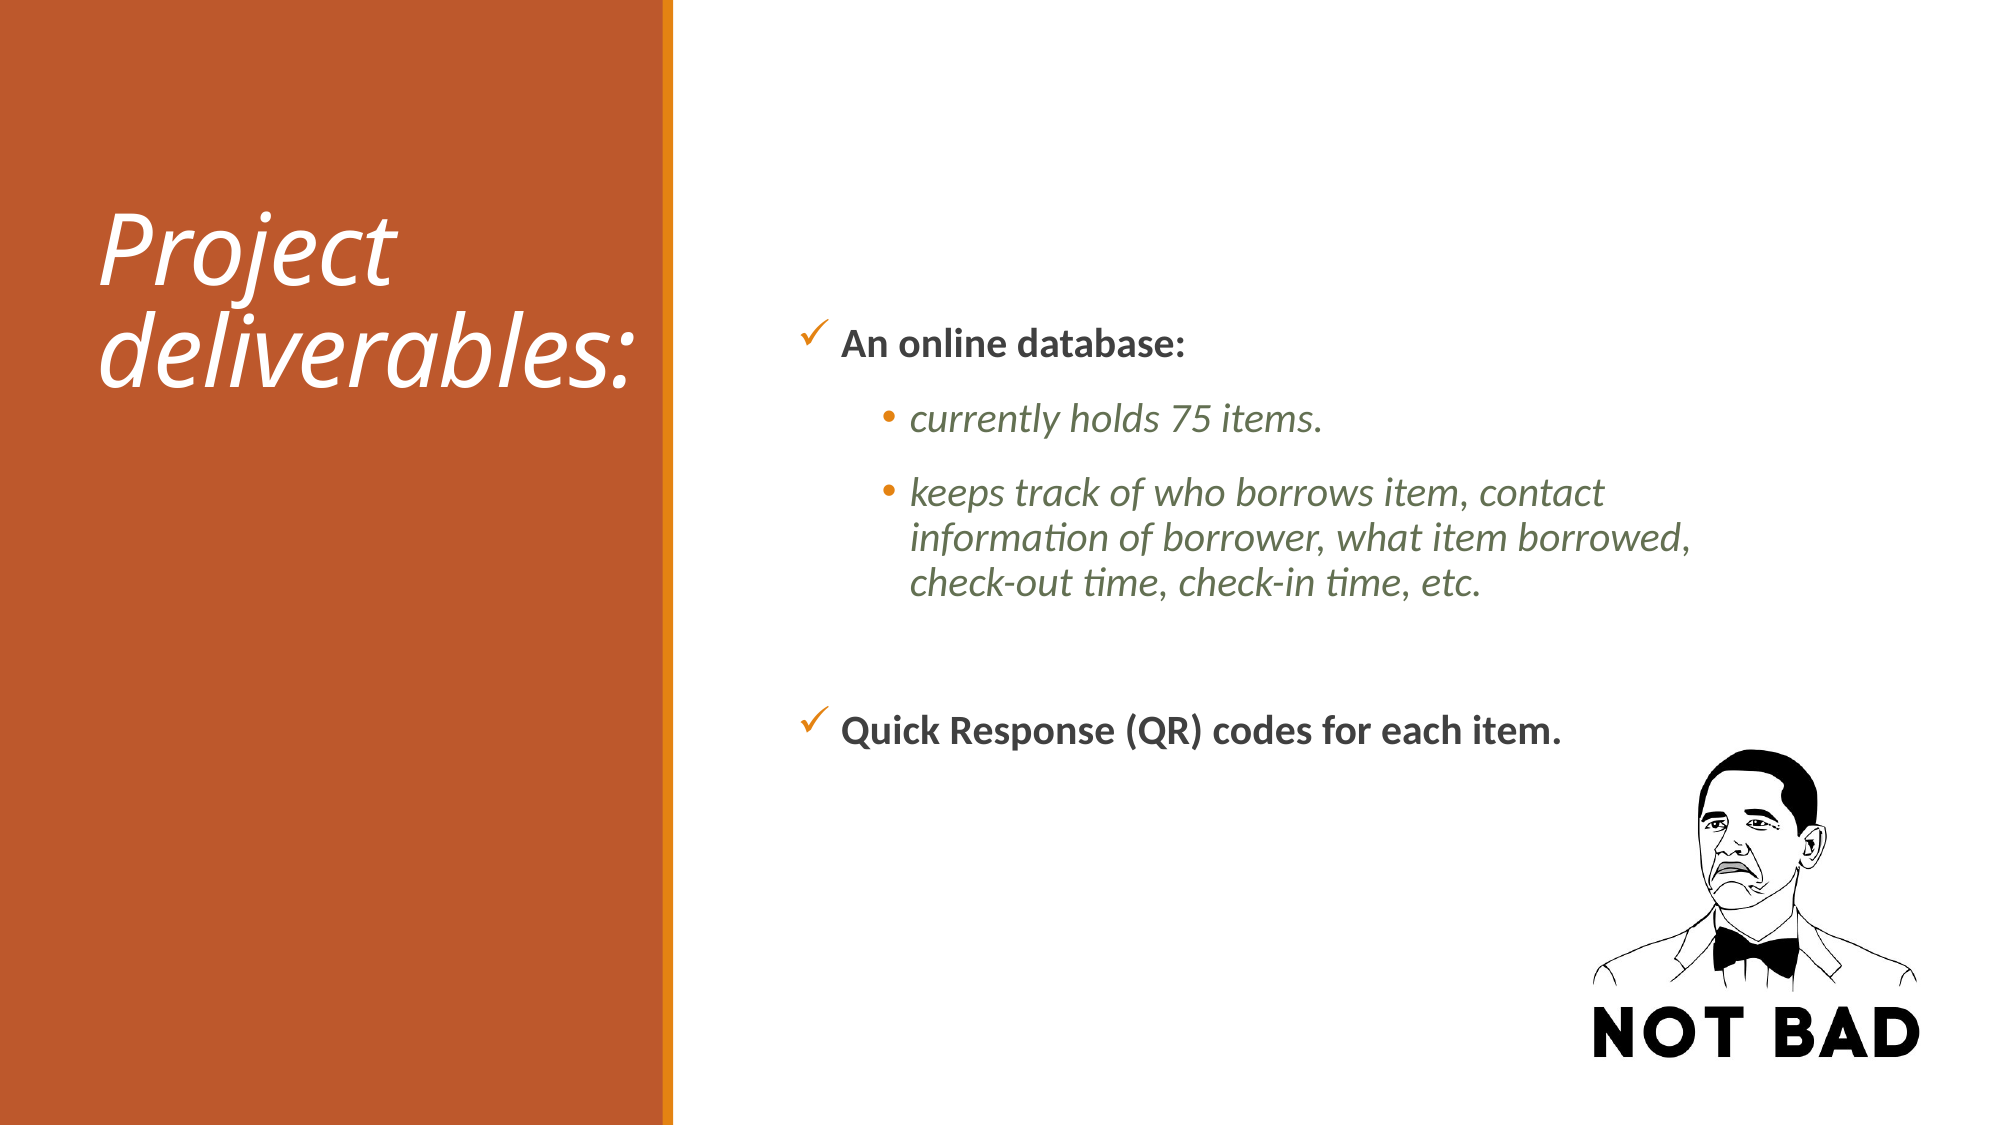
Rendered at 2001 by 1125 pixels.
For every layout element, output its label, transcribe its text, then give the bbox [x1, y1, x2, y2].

list An online database: currently holds 75 items. keeps track of who borrows item, contact information of borrower, what item borrowed, check-out time, check-in time, etc. Quick Response (QR) codes for each item. [797, 314, 1756, 906]
picture [1587, 736, 1924, 1074]
title Project deliverables: [81, 178, 734, 416]
